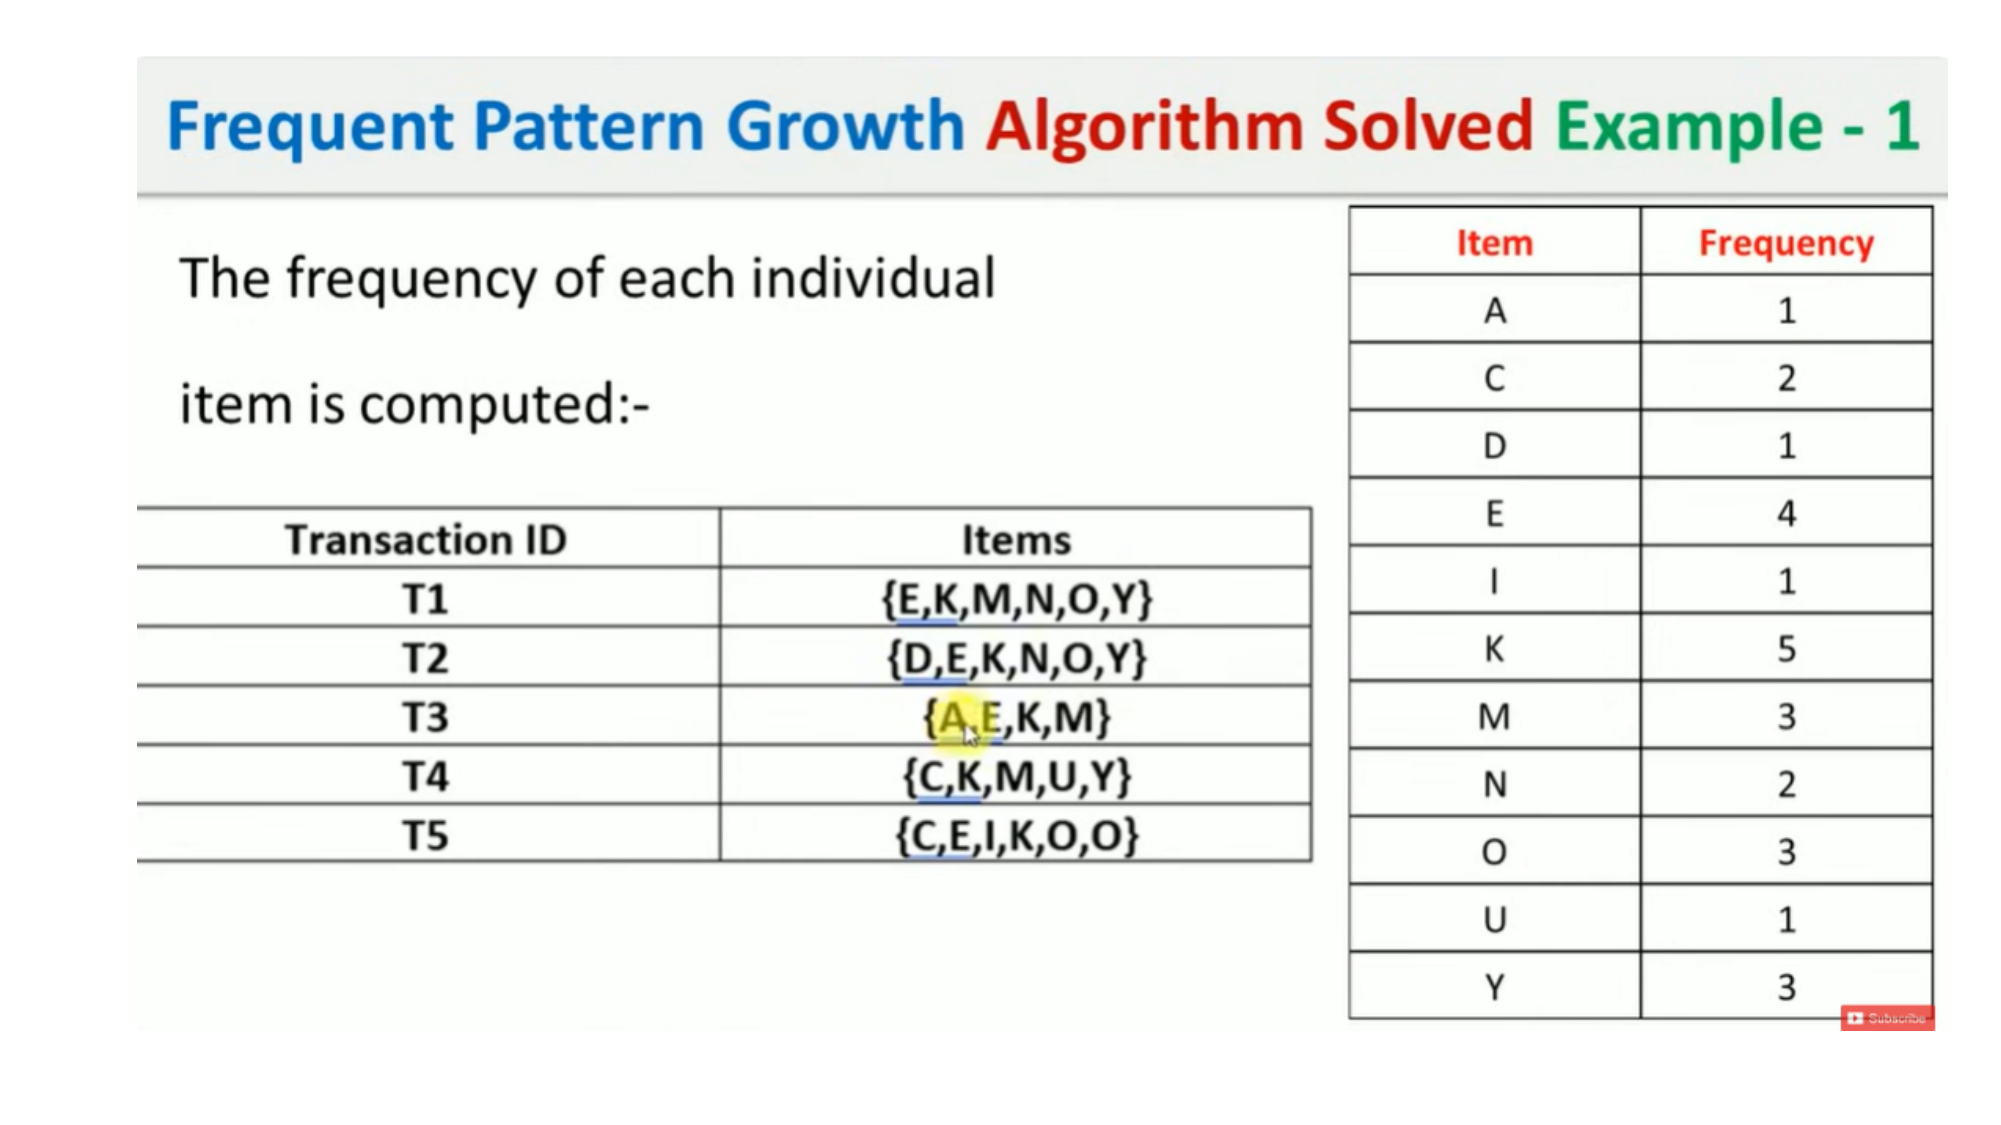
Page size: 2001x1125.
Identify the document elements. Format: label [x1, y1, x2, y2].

list [137, 41, 1948, 1031]
